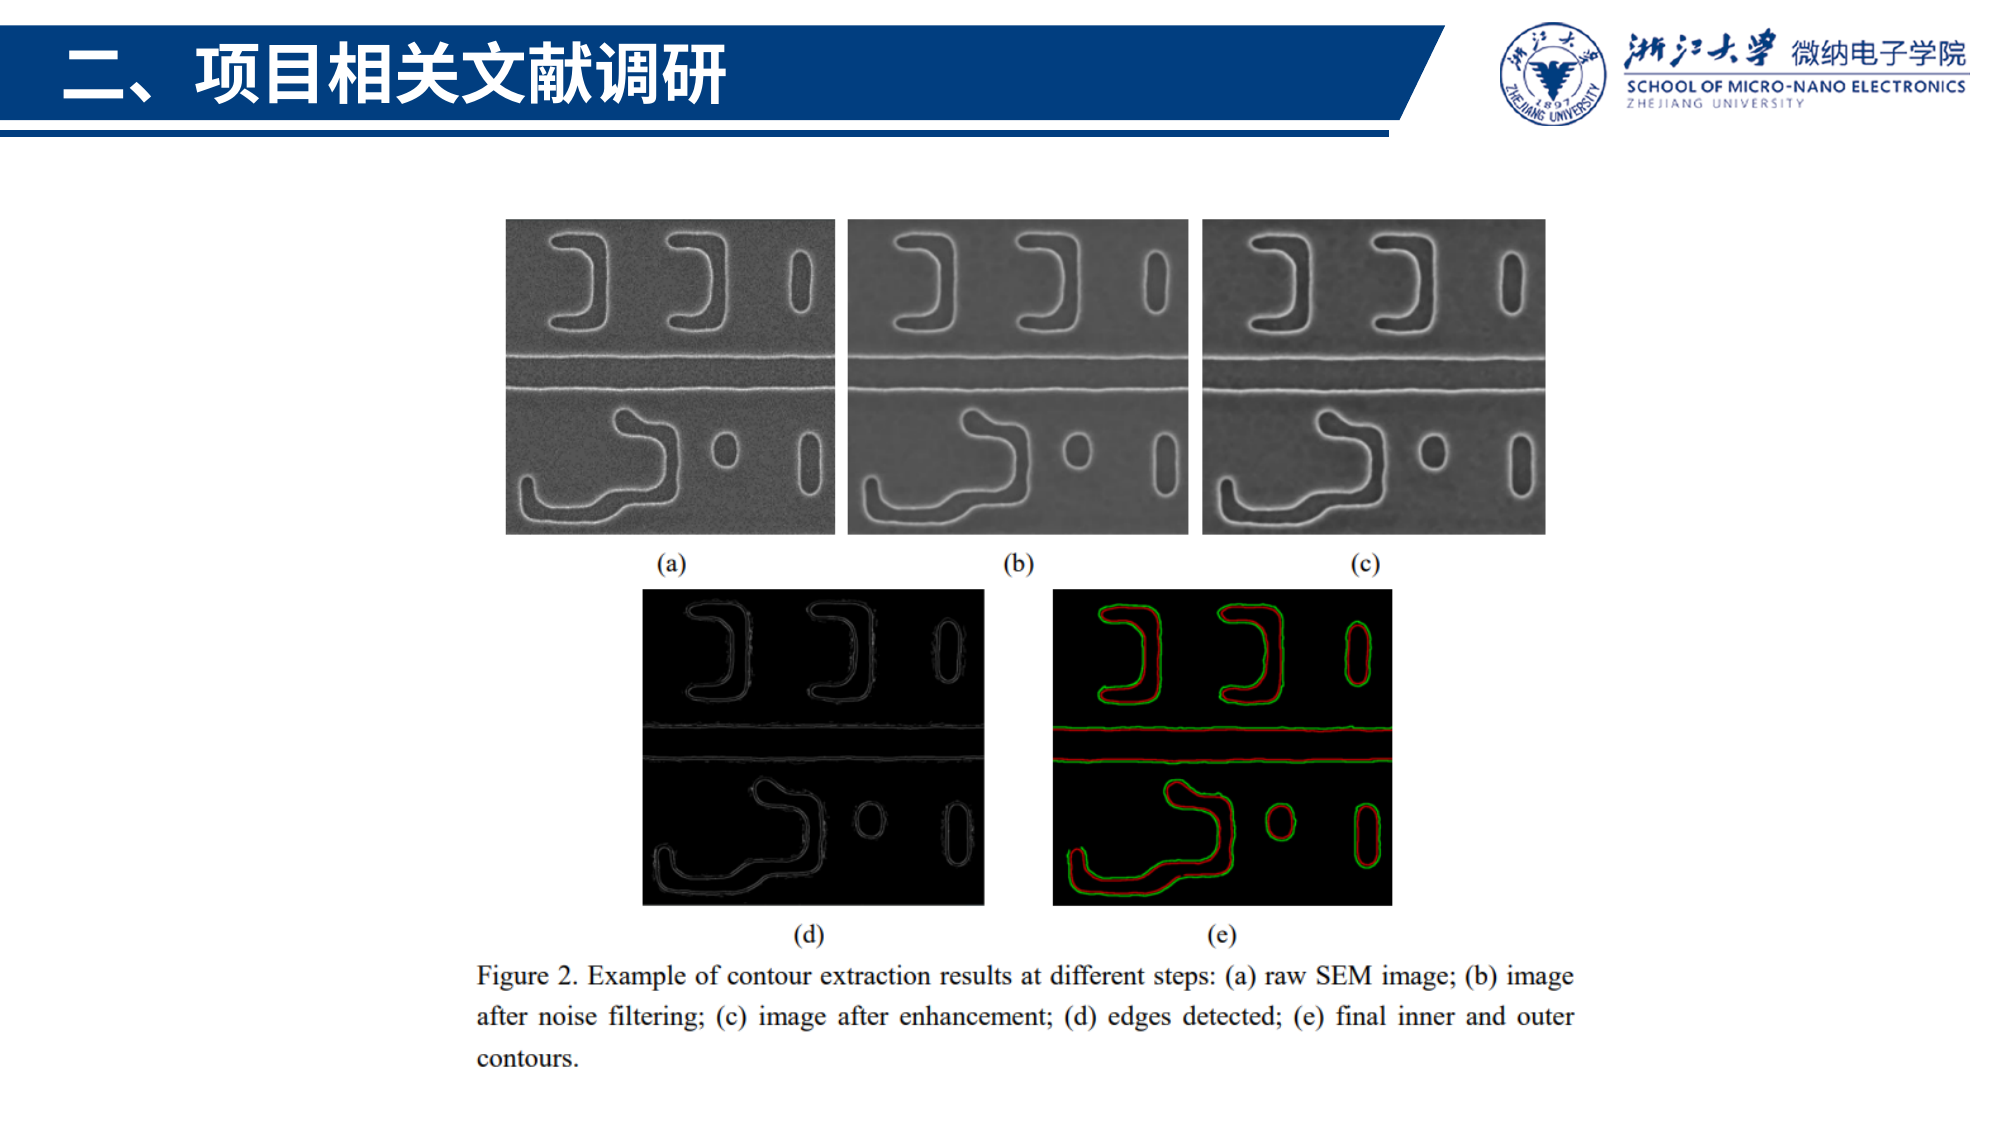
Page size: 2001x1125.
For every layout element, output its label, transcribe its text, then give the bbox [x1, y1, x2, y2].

text_box 二、项目相关文献调研 [49, 26, 780, 118]
picture [1500, 22, 1970, 126]
text_box [0, 25, 1445, 120]
picture [392, 194, 1747, 1072]
